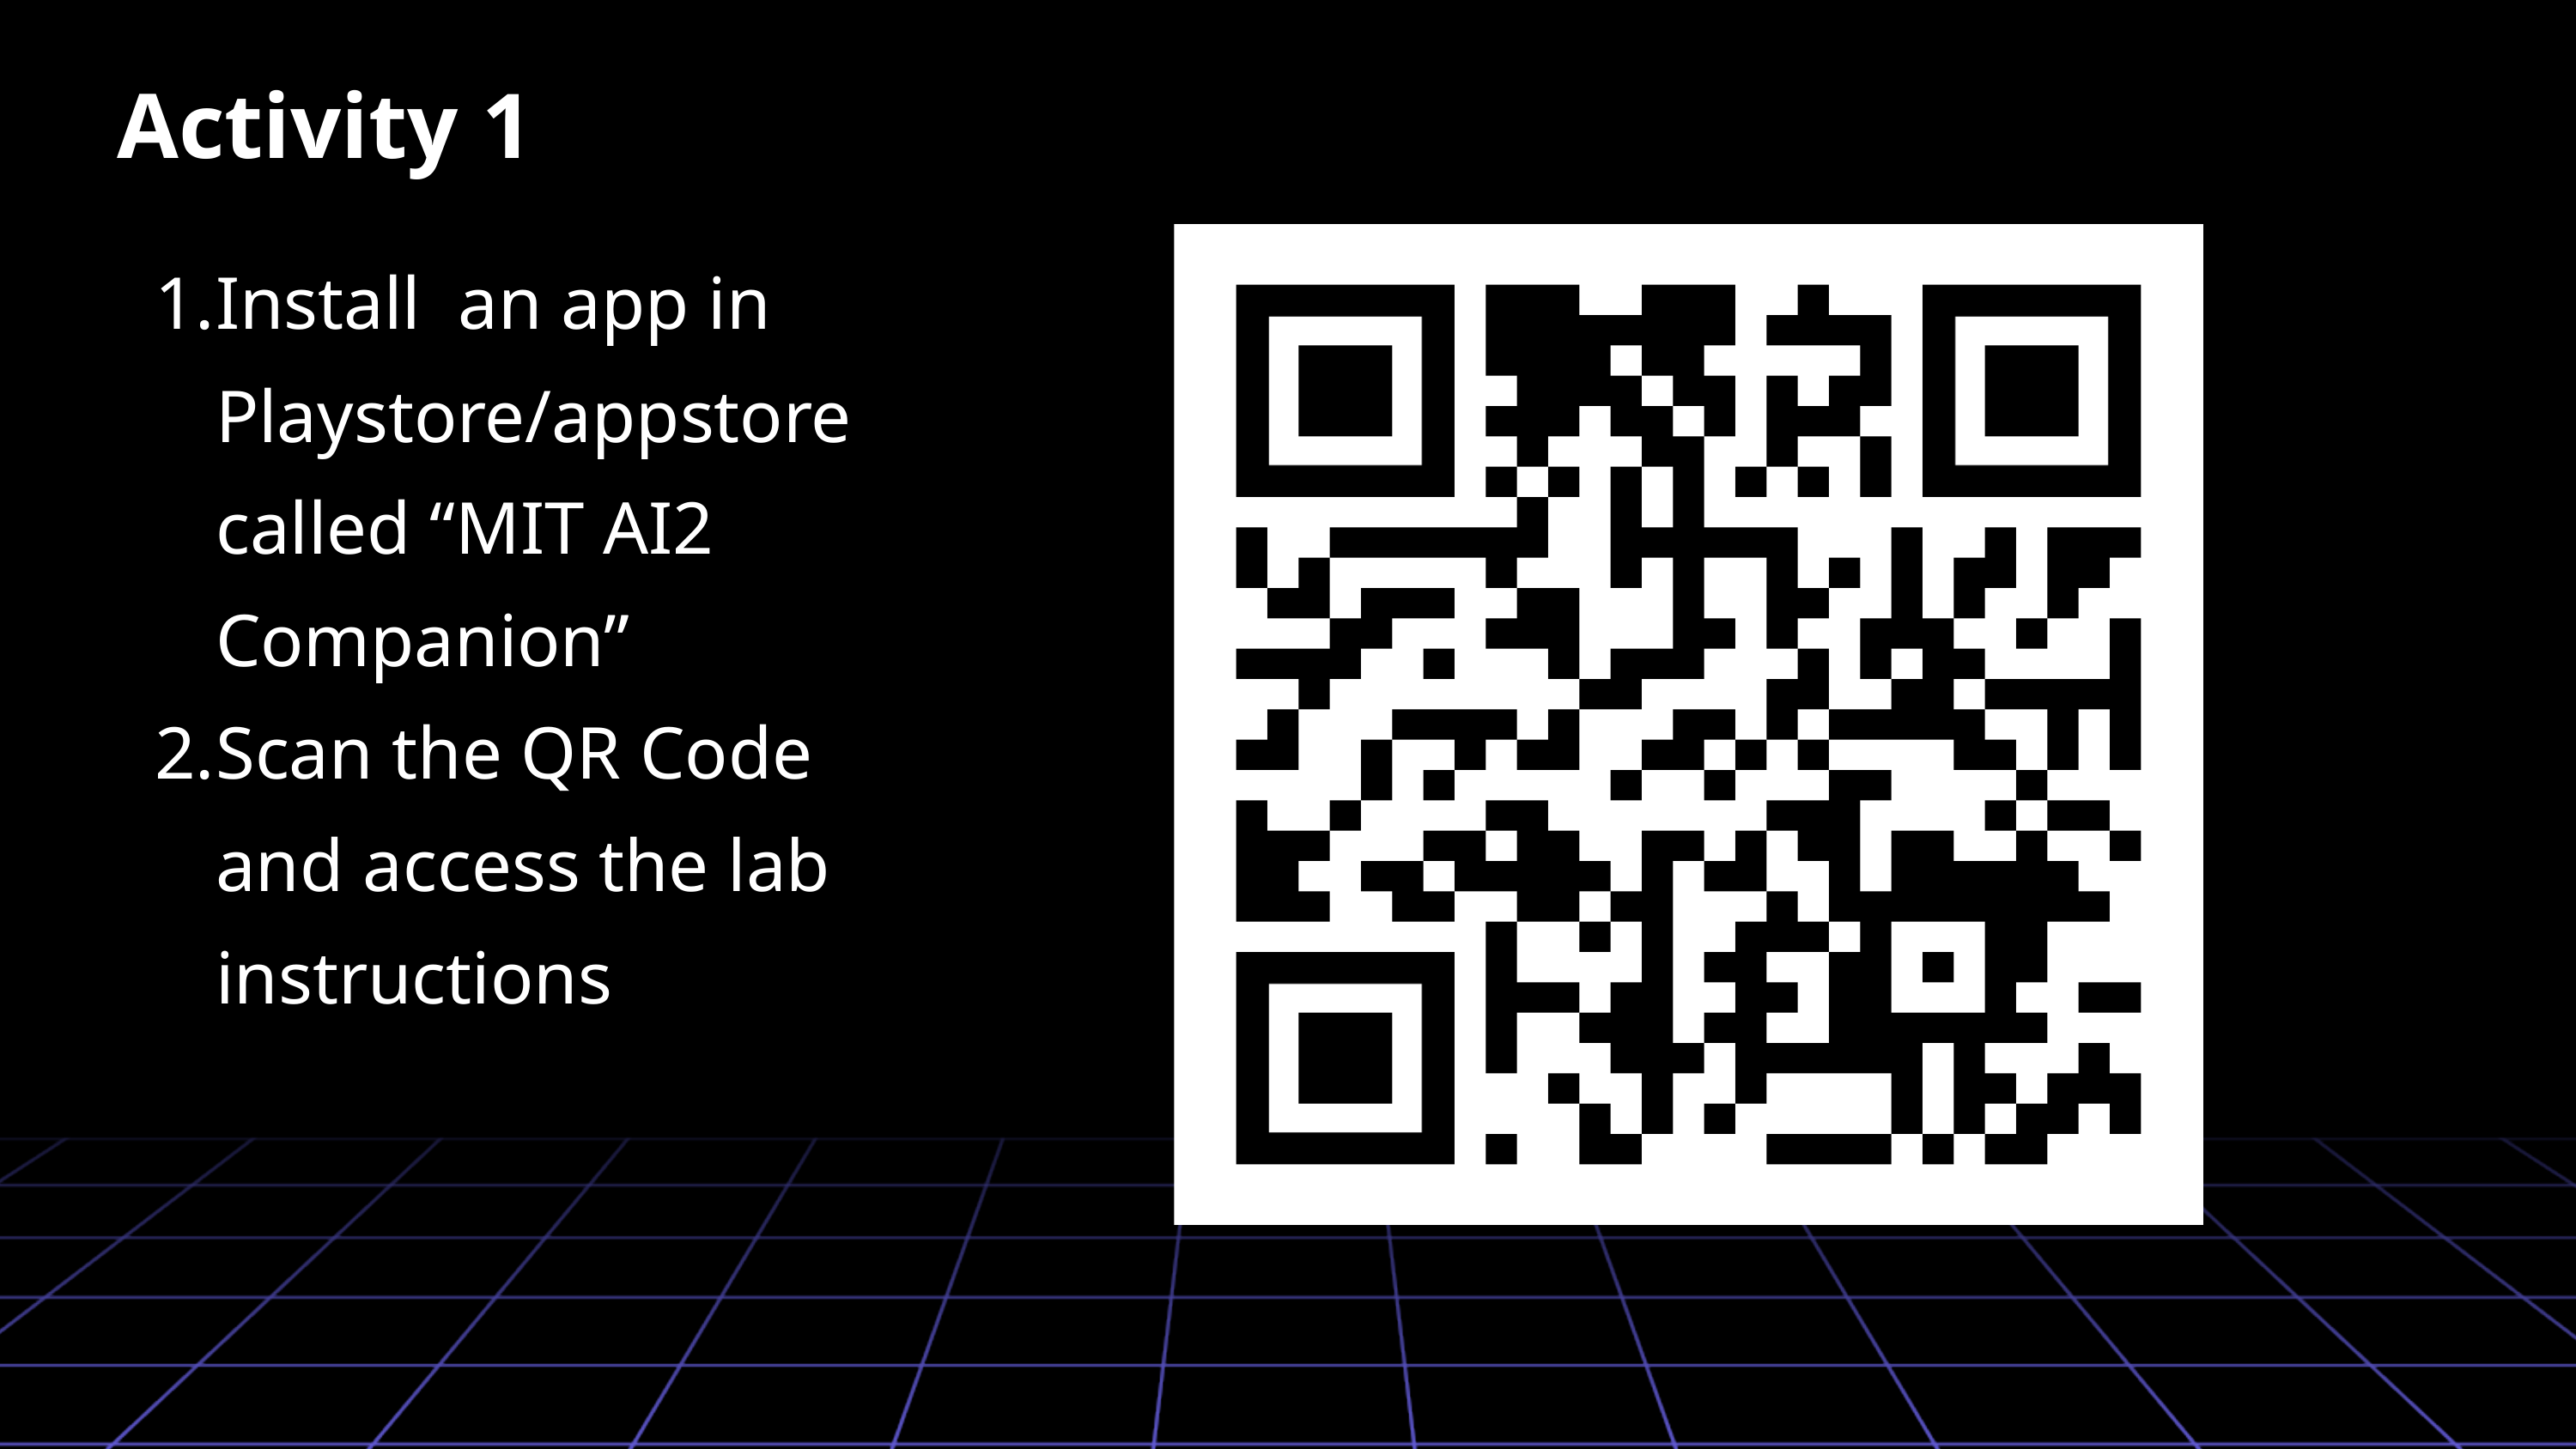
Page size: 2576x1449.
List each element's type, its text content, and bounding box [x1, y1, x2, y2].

text_box Activity 1 [117, 35, 2060, 177]
text_box [0, 1137, 2576, 1449]
text_box [1174, 224, 2203, 1225]
text_box Install an app in Playstore/appstore called “MIT AI2 Companion” Scan the QR Code and access the lab instructions [94, 231, 872, 1019]
